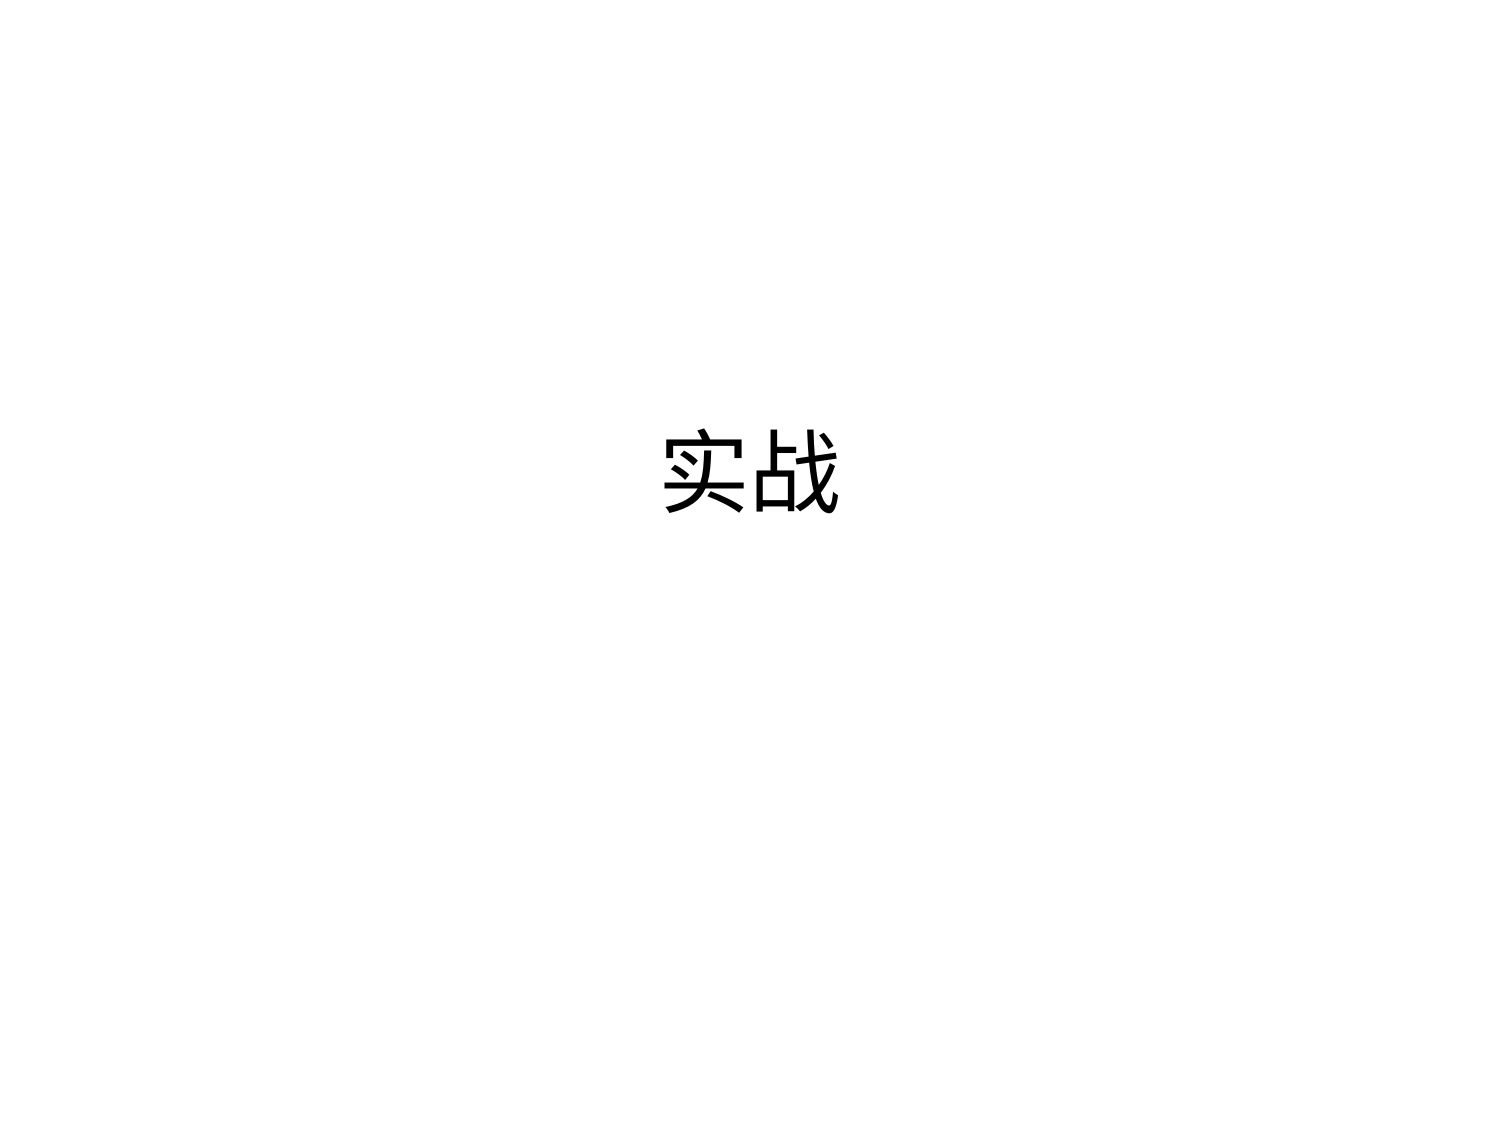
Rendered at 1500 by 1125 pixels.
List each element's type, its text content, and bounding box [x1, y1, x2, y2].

title 实战 [112, 349, 1388, 591]
